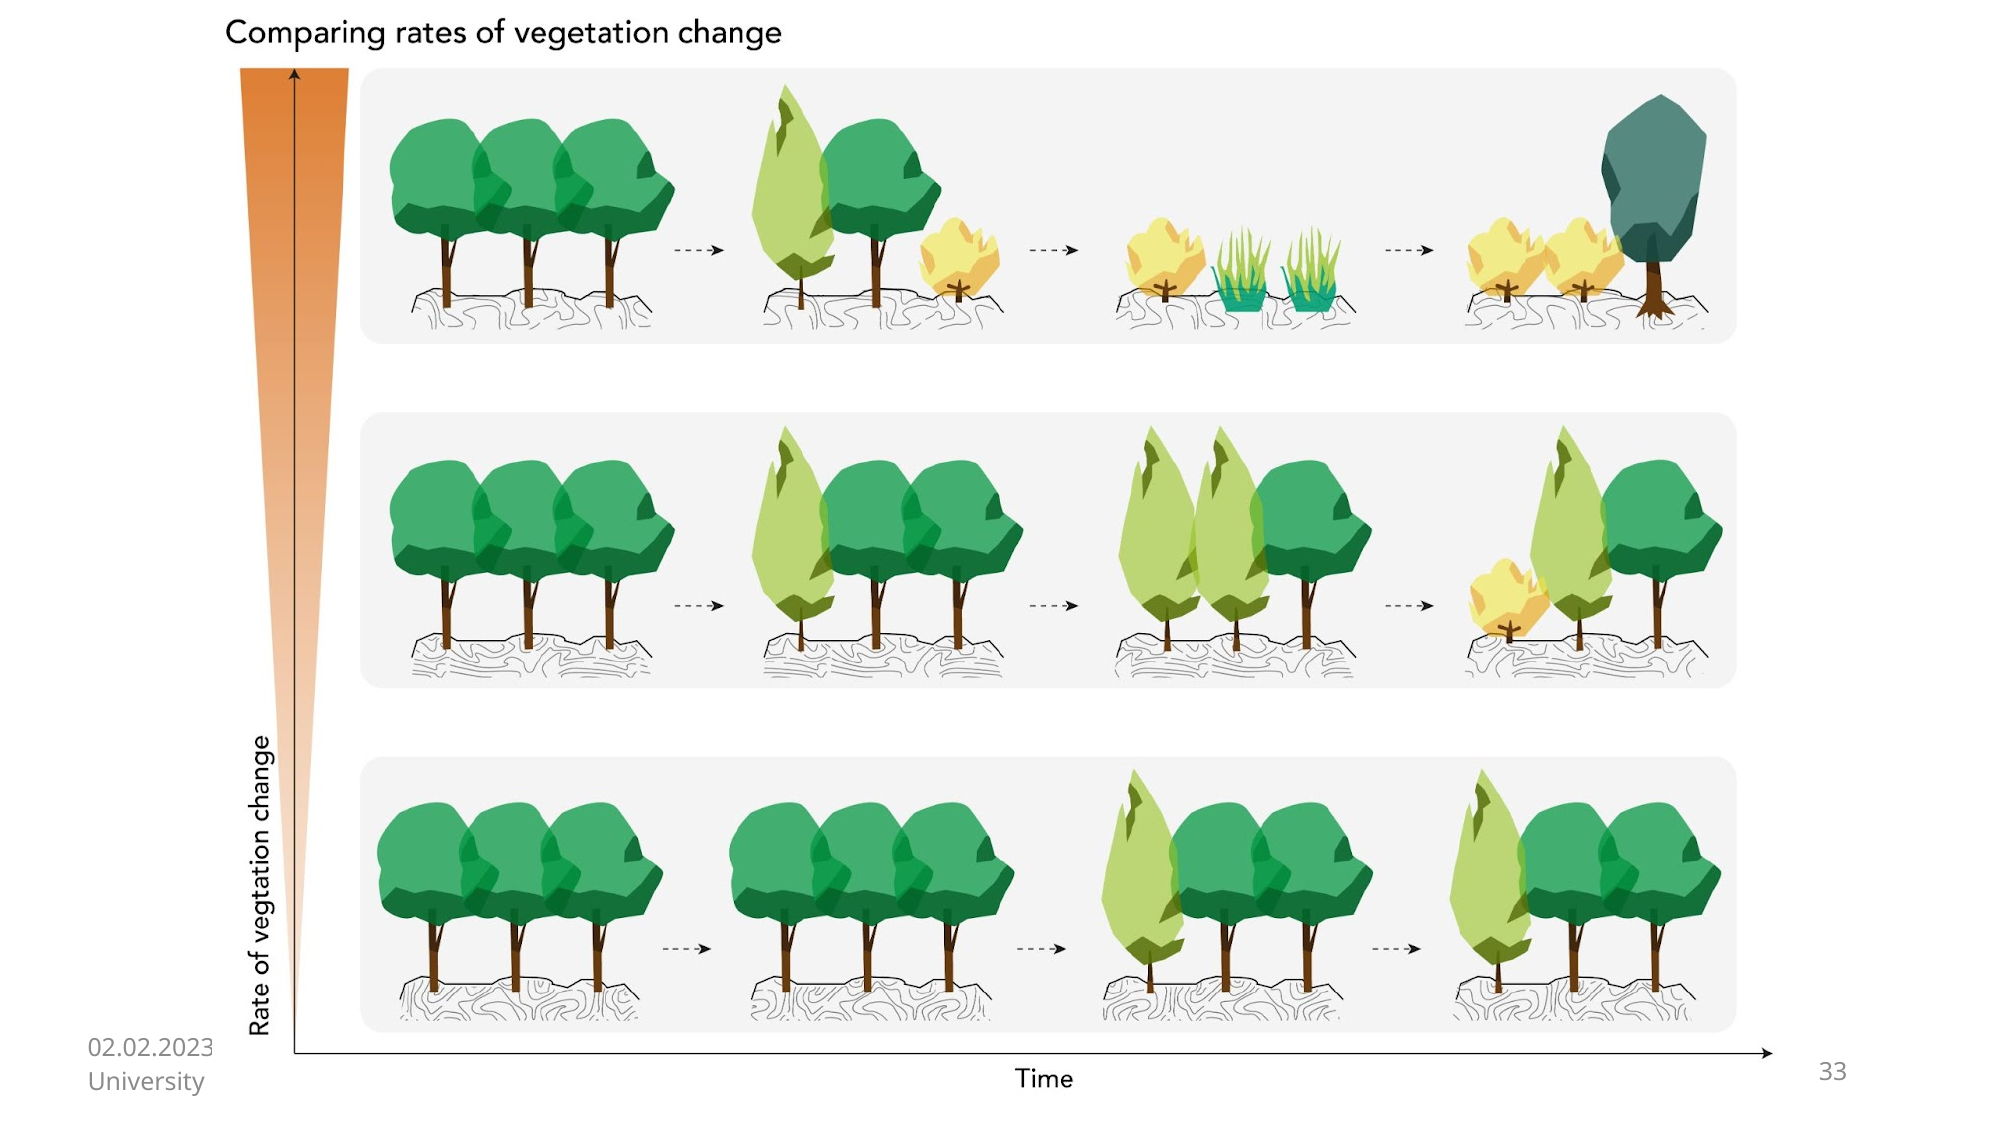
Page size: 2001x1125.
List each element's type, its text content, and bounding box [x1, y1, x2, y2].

picture [212, 0, 1788, 1125]
footer University of Bayreuth [72, 1052, 212, 1113]
slide_number 33 [1788, 1042, 1863, 1103]
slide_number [72, 1016, 212, 1052]
